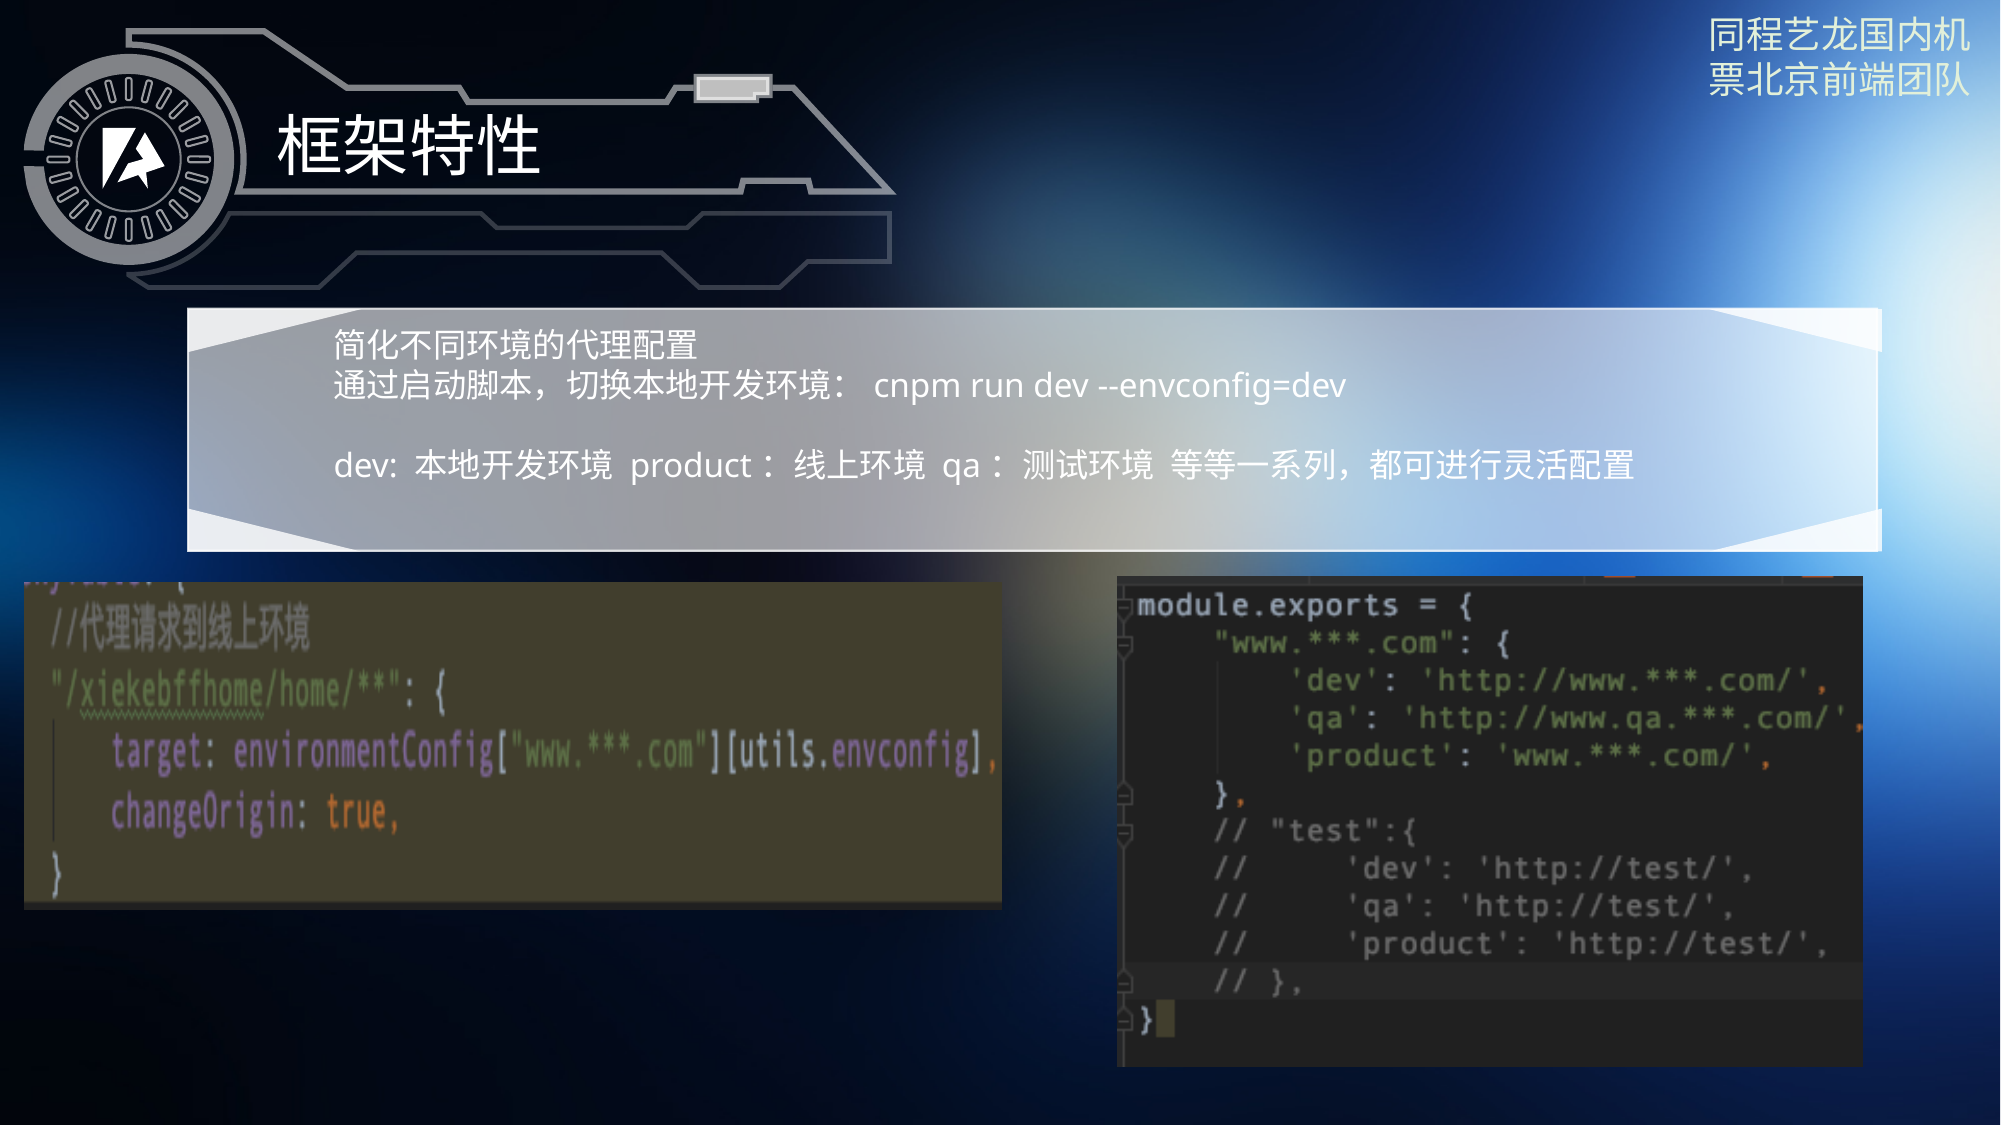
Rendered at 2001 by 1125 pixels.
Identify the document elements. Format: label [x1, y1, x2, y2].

text_box [23, 31, 890, 288]
text_box [188, 308, 1882, 557]
picture [0, 0, 2001, 1125]
